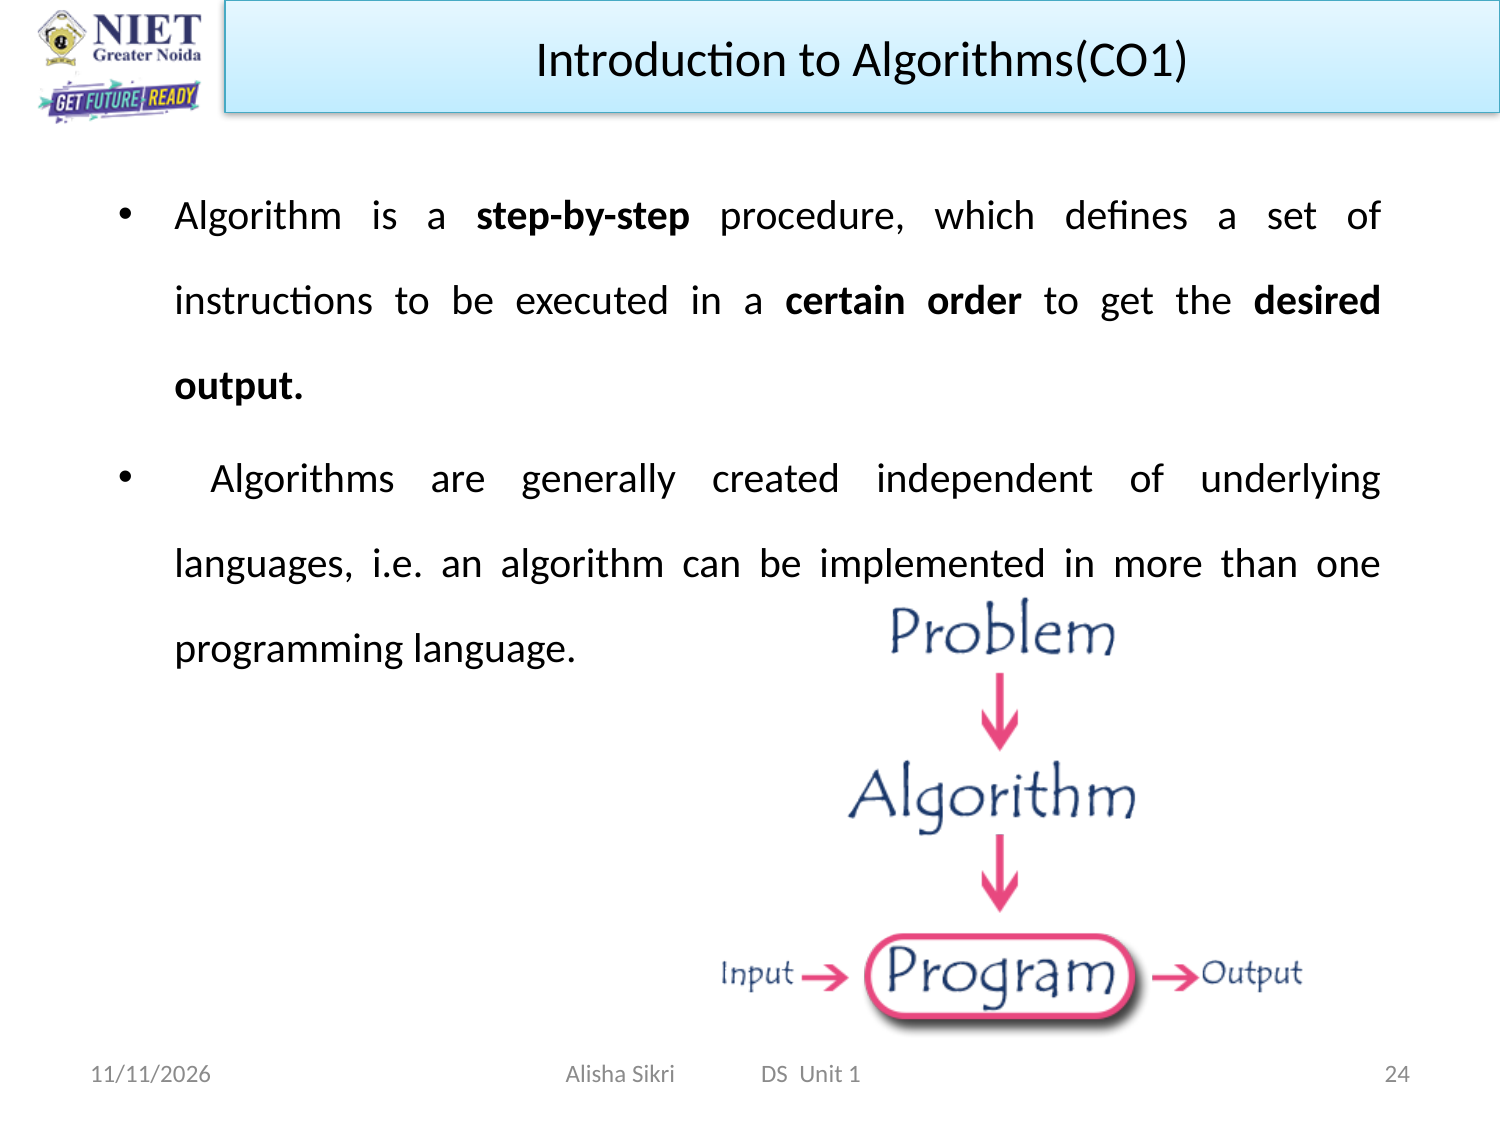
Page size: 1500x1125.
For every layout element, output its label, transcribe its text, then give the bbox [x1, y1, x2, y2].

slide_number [75, 1042, 425, 1103]
list Algorithm is a step-by-step procedure, which defines a set of instructions to be executed in a certain order to get the desired output. Algorithms are generally created independent of underlying languages, i.e. an algorithm can be implemented in more than one programming language. [103, 145, 1397, 563]
footer Alisha Sikri DS Unit 1 [512, 1042, 1074, 1103]
text_box Introduction to Algorithms(CO1) [238, 0, 1500, 113]
slide_number 24 [1074, 1042, 1425, 1103]
picture [0, 0, 238, 135]
picture [702, 573, 1328, 1043]
